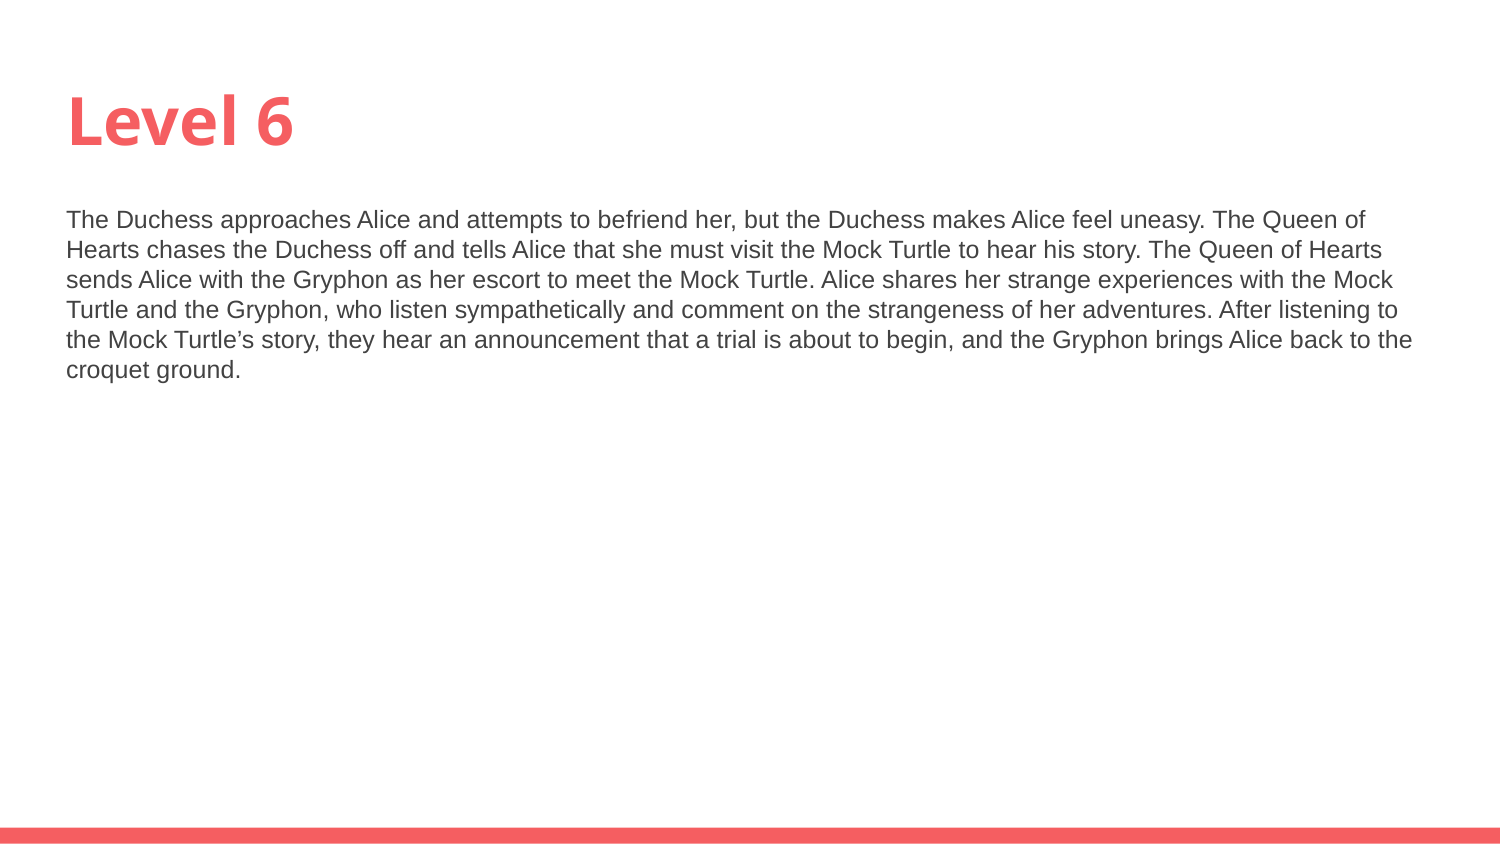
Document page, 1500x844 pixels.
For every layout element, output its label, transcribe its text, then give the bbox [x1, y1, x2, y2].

title Level 6 [51, 64, 1449, 167]
list The Duchess approaches Alice and attempts to befriend her, but the Duchess makes Alice feel uneasy. The Queen of Hearts chases the Duchess off and tells Alice that she must visit the Mock Turtle to hear his story. The Queen of Hearts sends Alice with the Gryphon as her escort to meet the Mock Turtle. Alice shares her strange experiences with the Mock Turtle and the Gryphon, who listen sympathetically and comment on the strangeness of her adventures. After listening to the Mock Turtle’s story, they hear an announcement that a trial is about to begin, and the Gryphon brings Alice back to the croquet ground. [51, 189, 1449, 750]
